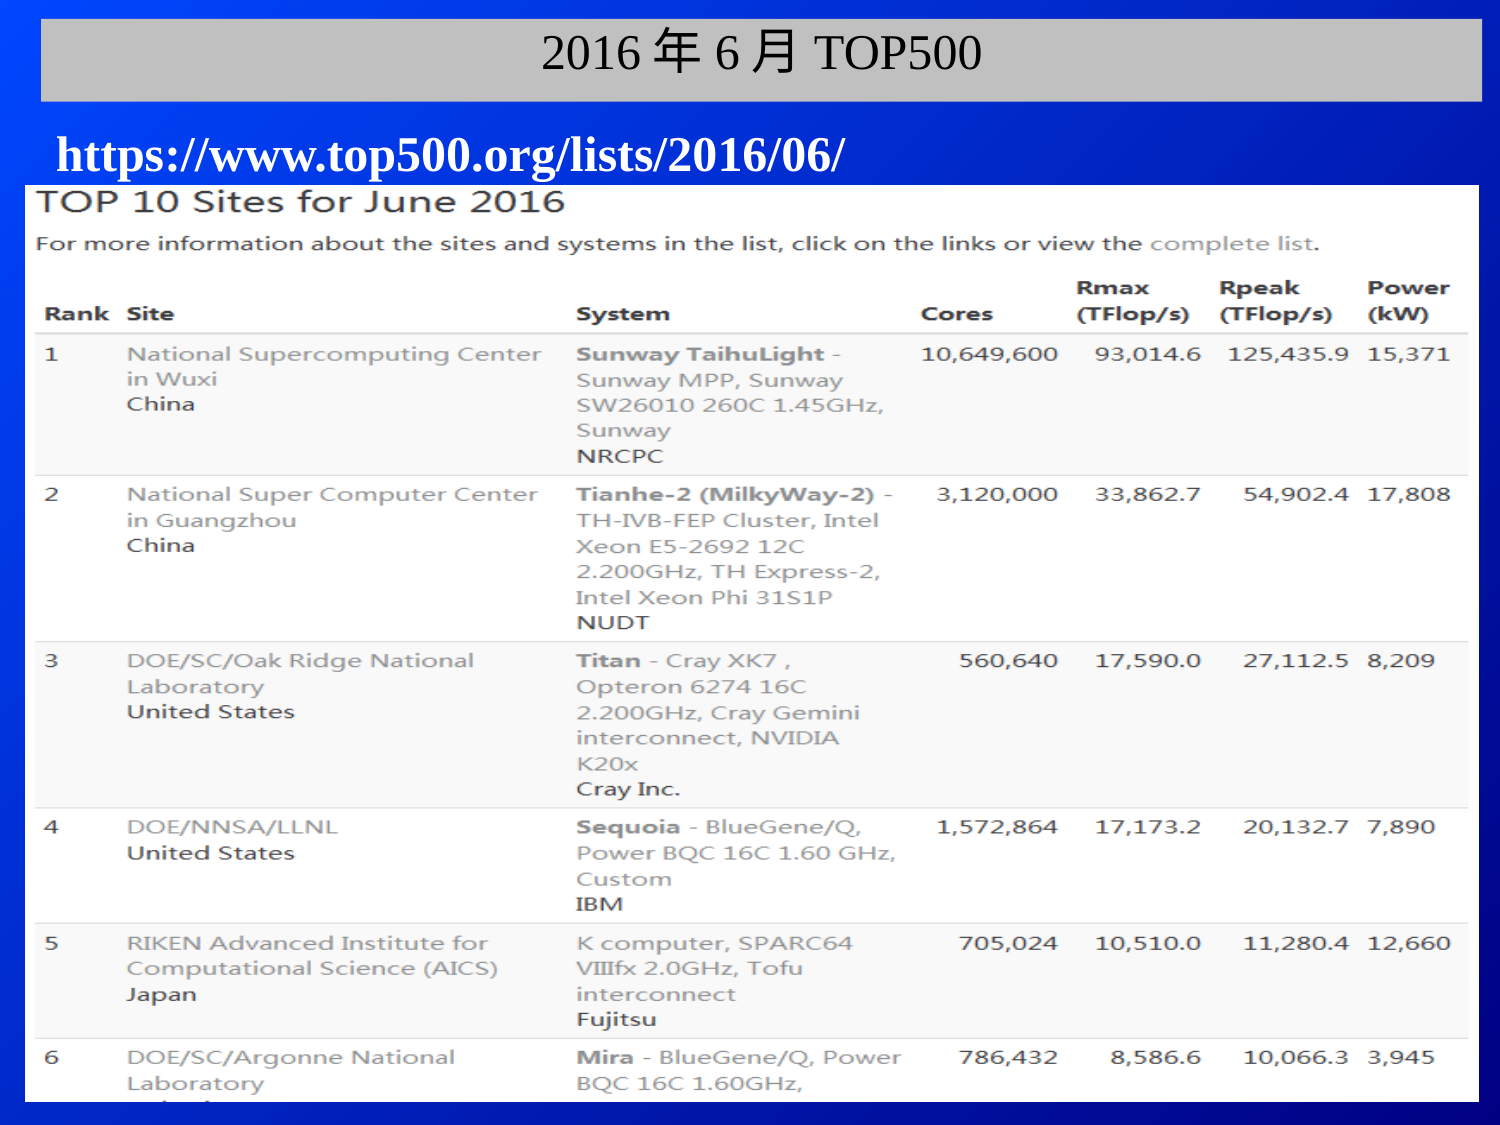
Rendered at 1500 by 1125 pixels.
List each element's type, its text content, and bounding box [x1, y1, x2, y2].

picture [24, 185, 1479, 1102]
text_box https://www.top500.org/lists/2016/06/ [41, 101, 1010, 184]
text_box 2016年6月TOP500 [41, 18, 1483, 102]
